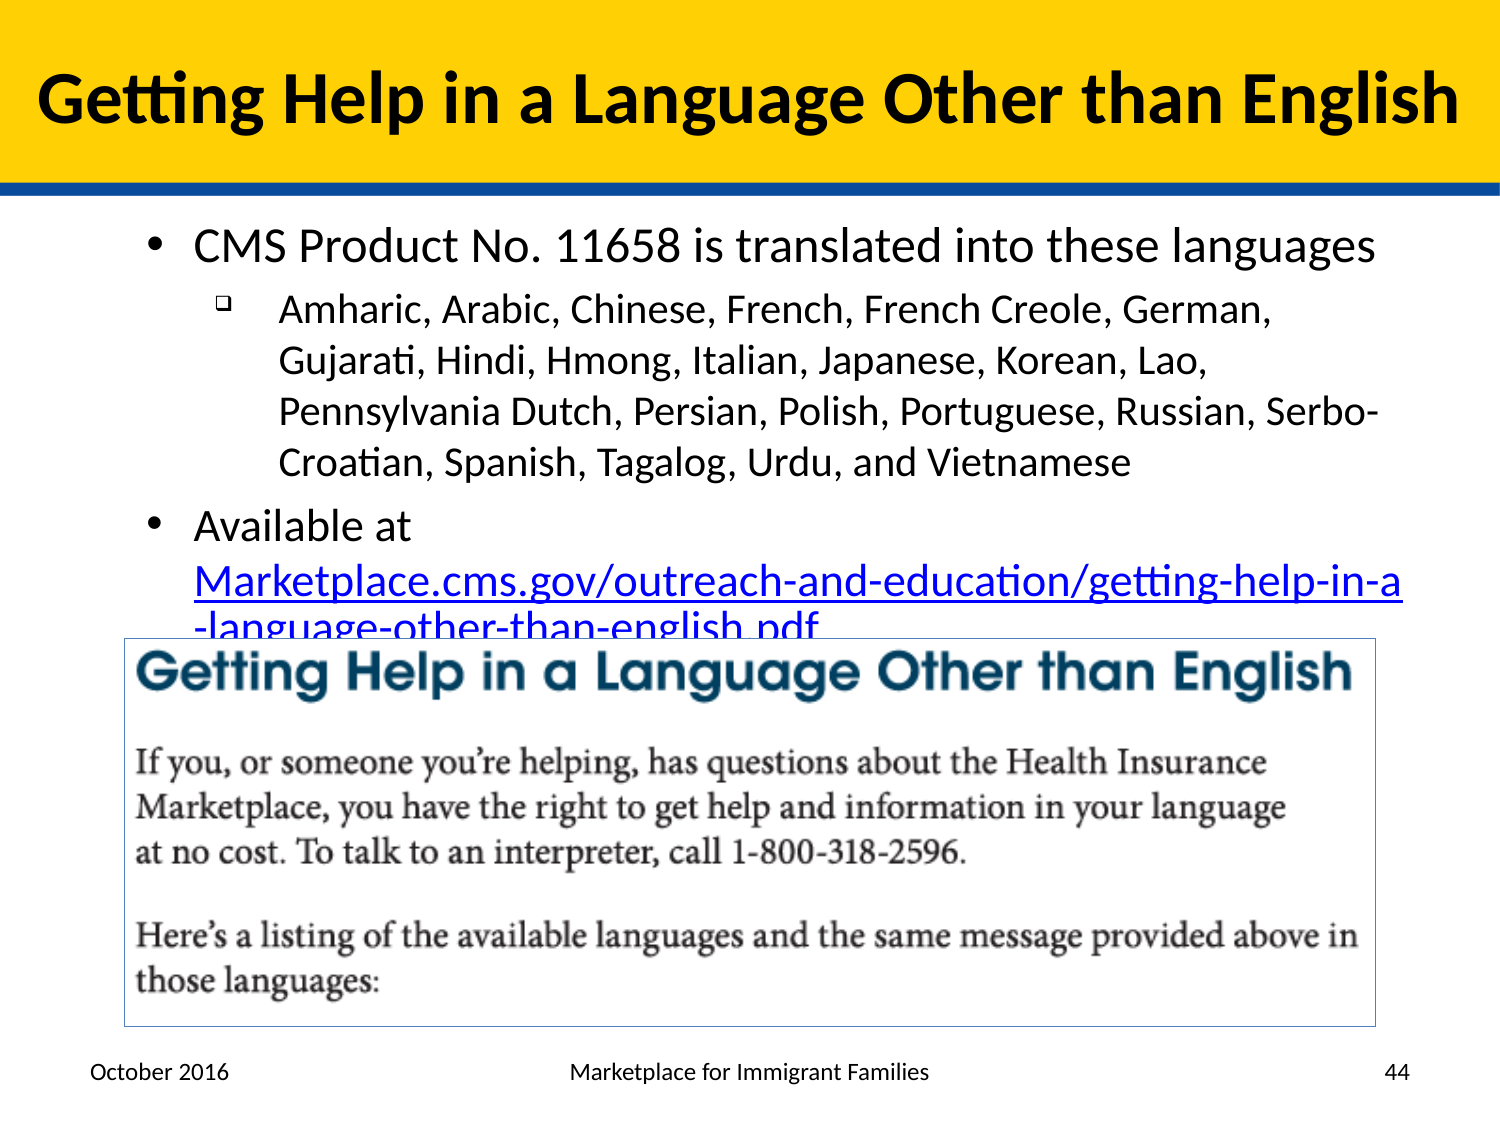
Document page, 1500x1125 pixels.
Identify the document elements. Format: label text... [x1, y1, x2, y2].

title Getting Help in a Language Other than English [0, 0, 1500, 188]
text_box October 2016 [75, 1040, 425, 1100]
list CMS Product No. 11658 is translated into these languages Amharic, Arabic, Chinese, French, French Creole, German, Gujarati, Hindi, Hmong, Italian, Japanese, Korean, Lao, Pennsylvania Dutch, Persian, Polish, Portuguese, Russian, Serbo-Croatian, Spanish, Tagalog, Urdu, and Vietnamese Available at Marketplace.cms.gov/outreach-and-education/getting-help-in-a-language-other-than-english.pdf [75, 204, 1425, 705]
picture [124, 638, 1376, 1027]
text_box 44 [1074, 1040, 1425, 1100]
text_box Marketplace for Immigrant Families [425, 1040, 1074, 1100]
